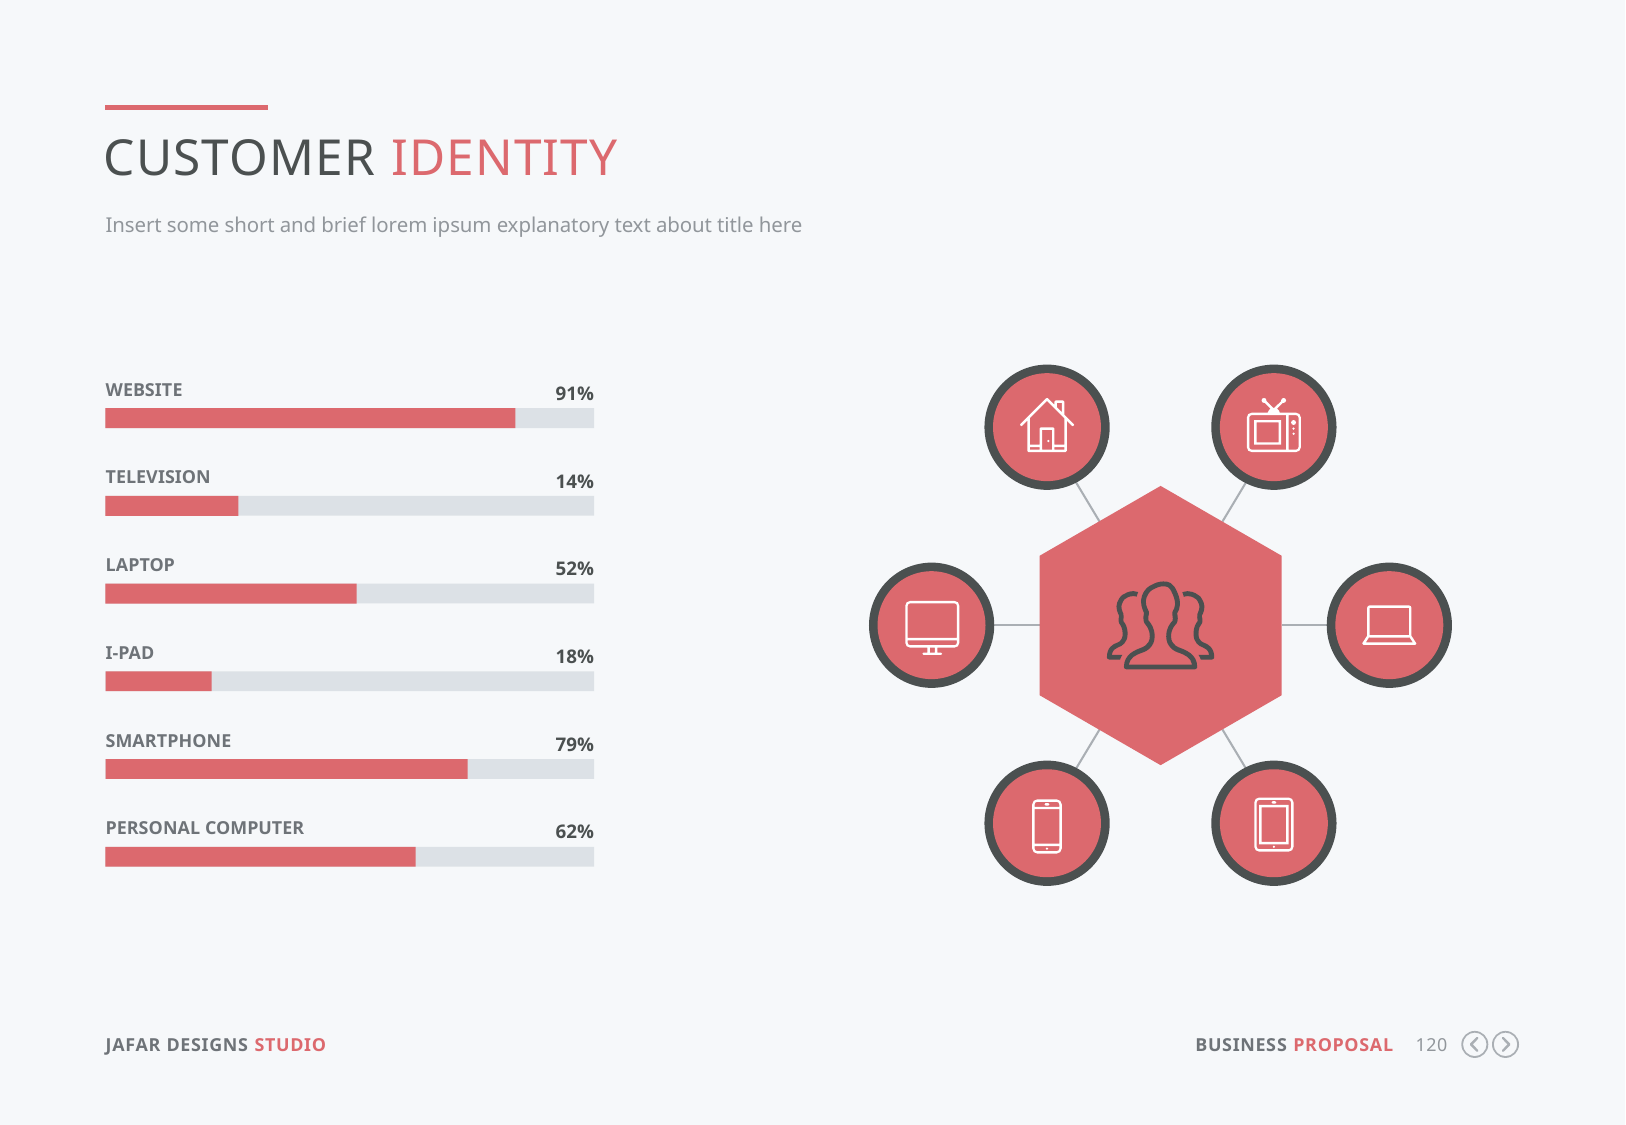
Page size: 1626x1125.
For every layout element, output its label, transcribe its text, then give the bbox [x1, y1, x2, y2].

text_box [105, 408, 595, 429]
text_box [105, 759, 595, 780]
text_box 52% [527, 552, 595, 580]
text_box Website [105, 378, 334, 400]
text_box 18% [527, 640, 595, 668]
text_box 62% [527, 815, 595, 843]
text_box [105, 846, 595, 867]
text_box 79% [527, 728, 595, 755]
list Customer identity [103, 125, 1518, 188]
list Insert some short and brief lorem ipsum explanatory text about title here [105, 209, 1519, 241]
text_box Personal Computer [105, 816, 334, 839]
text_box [105, 583, 595, 604]
text_box 14% [527, 464, 595, 492]
text_box 91% [527, 377, 595, 405]
text_box Television [105, 465, 334, 488]
text_box I-PAD [105, 641, 334, 664]
text_box Smartphone [105, 729, 334, 751]
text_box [105, 495, 595, 516]
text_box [868, 364, 1452, 886]
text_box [105, 671, 595, 692]
text_box Laptop [105, 553, 334, 576]
